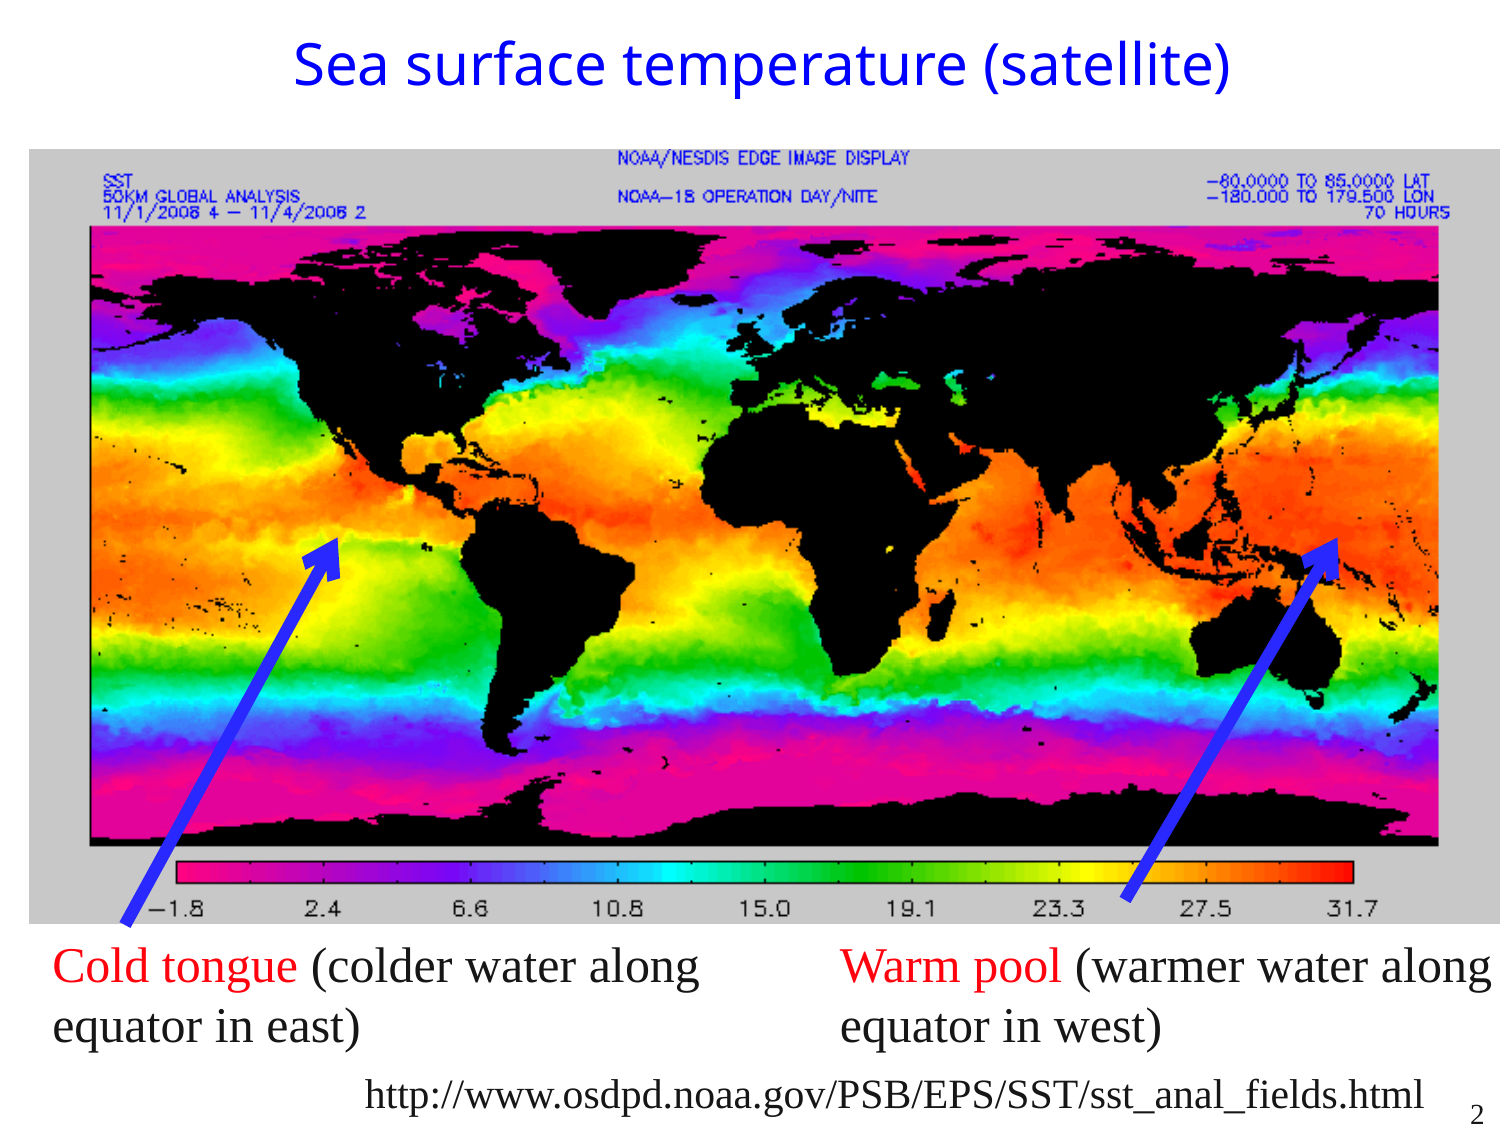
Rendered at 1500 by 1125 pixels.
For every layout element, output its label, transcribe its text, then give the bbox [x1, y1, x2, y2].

text_box Cold tongue (colder water along equator in east) [37, 932, 738, 1060]
slide_number 2 [1187, 1087, 1500, 1125]
text_box http://www.osdpd.noaa.gov/PSB/EPS/SST/sst_anal_fields.html [349, 1059, 1500, 1125]
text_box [1049, 612, 1413, 826]
text_box Warm pool (warmer water along equator in west) [825, 931, 1500, 1060]
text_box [37, 624, 426, 838]
title Sea surface temperature (satellite) [124, 0, 1401, 126]
picture [28, 149, 1500, 924]
